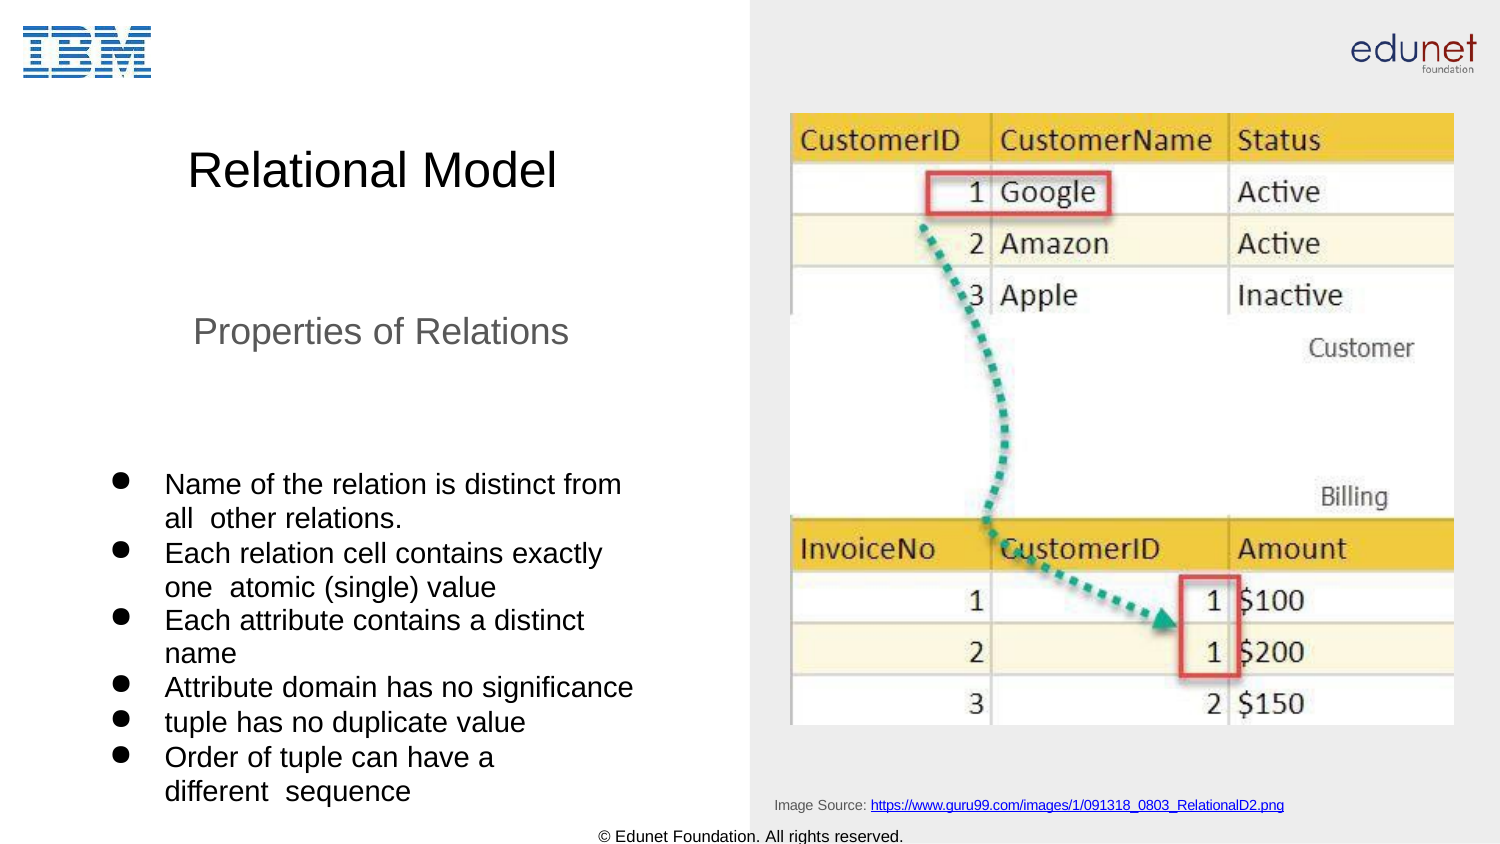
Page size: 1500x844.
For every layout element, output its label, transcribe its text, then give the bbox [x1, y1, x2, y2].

text_box Properties of Relations [190, 305, 573, 353]
title Relational Model [185, 135, 561, 279]
text_box Name of the relation is distinct from all other relations. Each relation cell contains exactly one atomic (single) value Each attribute contains a distinct name Attribute domain has no significance tuple has no duplicate value Order of tuple can have a different sequence [107, 462, 666, 808]
text_box Image Source: https://www.guru99.com/images/1/091318_0803_RelationalD2.png © Edunet Foundation. All rights reserved. [596, 795, 744, 844]
picture [23, 26, 151, 78]
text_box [749, 0, 1500, 844]
